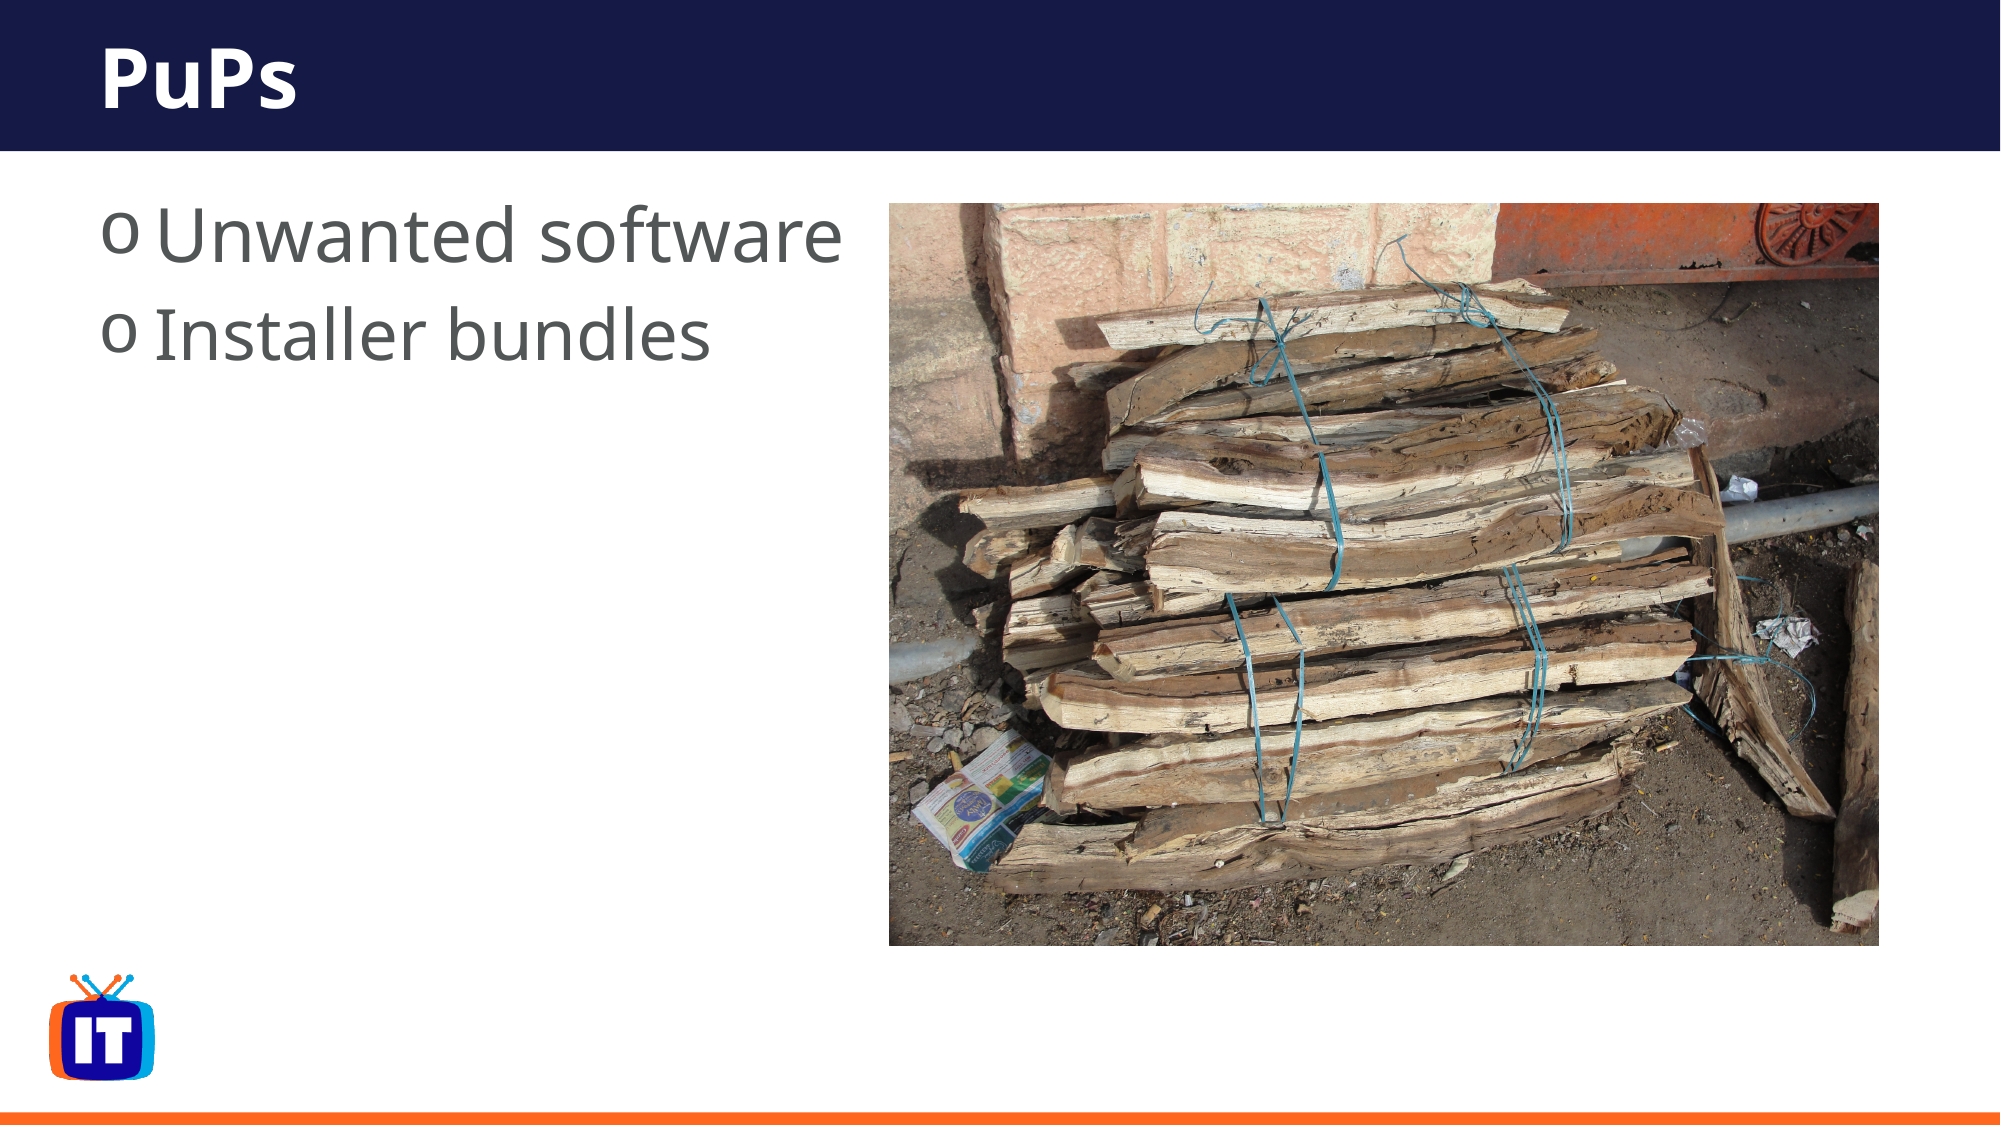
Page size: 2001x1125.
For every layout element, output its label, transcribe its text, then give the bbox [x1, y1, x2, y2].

picture [45, 968, 158, 1087]
list Unwanted software Installer bundles [83, 190, 1917, 960]
title PuPs [83, 0, 1917, 168]
picture [889, 203, 1879, 946]
